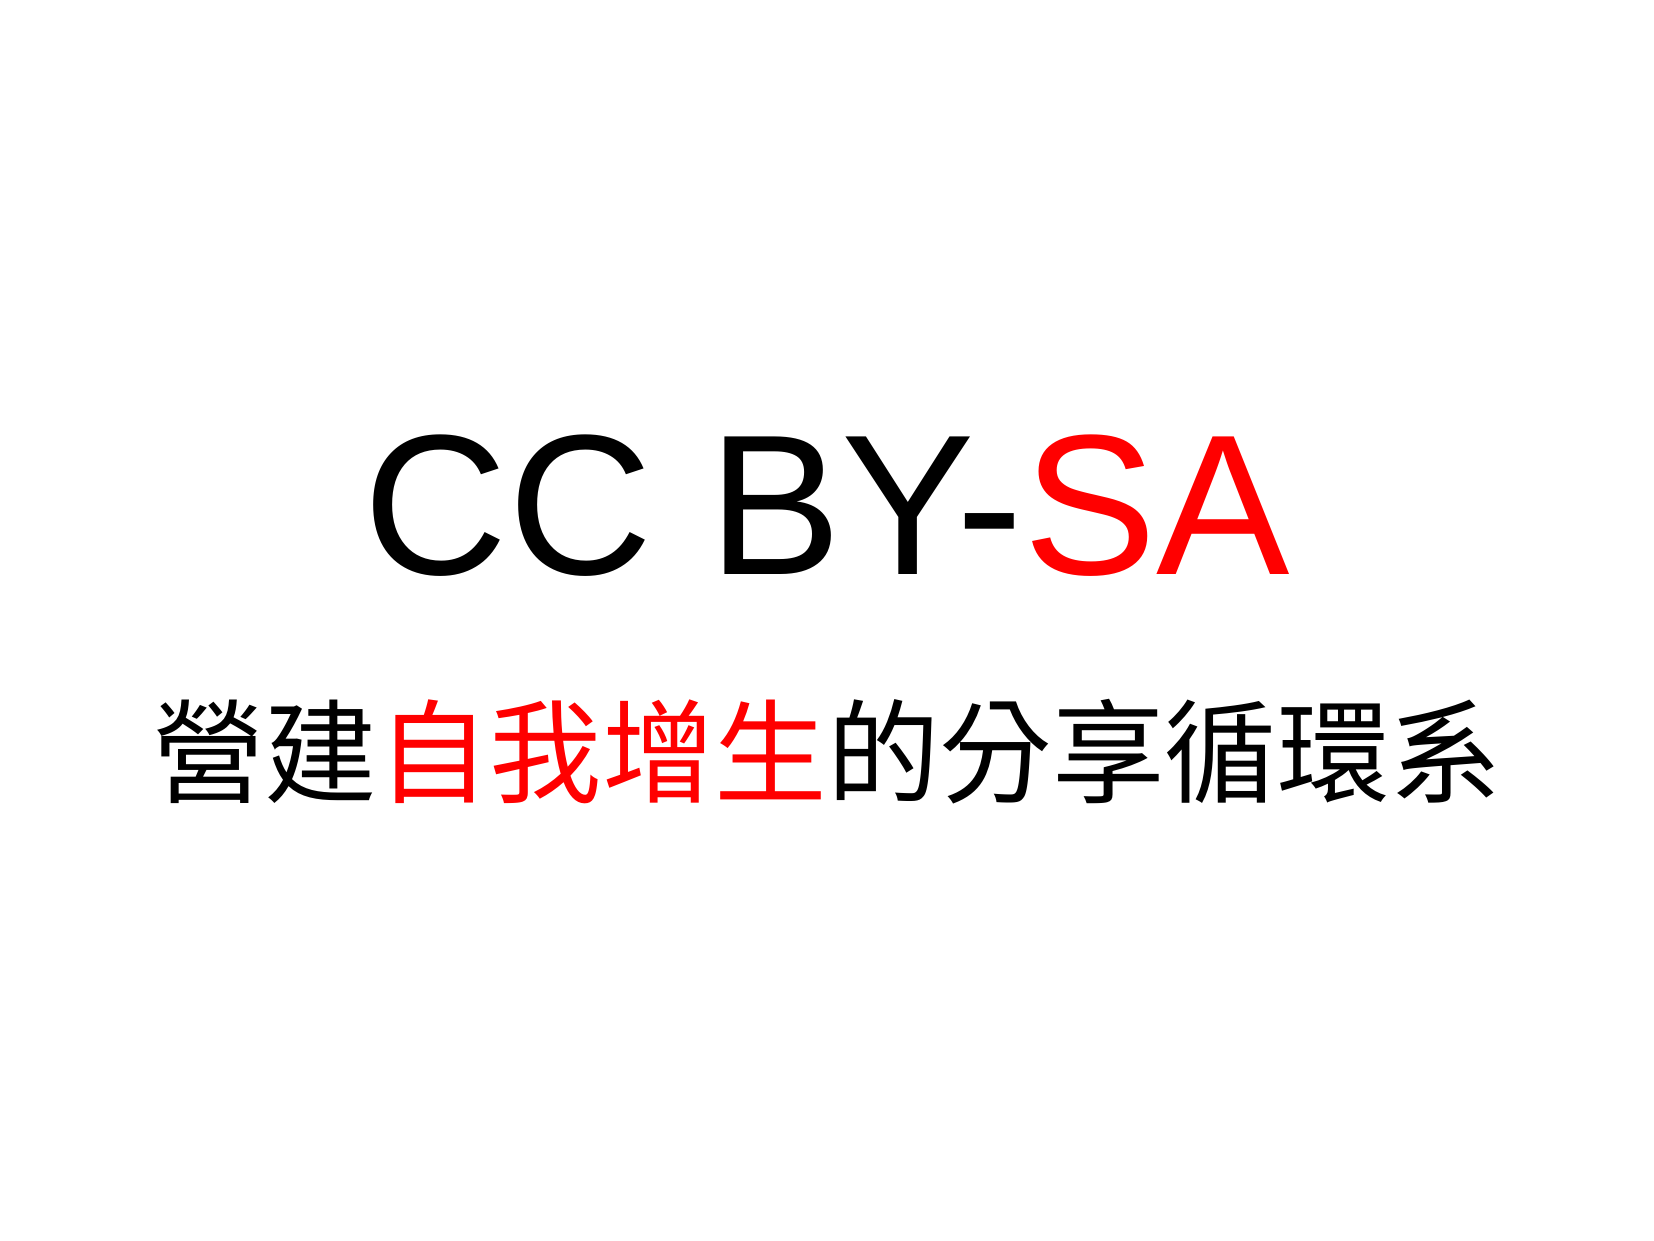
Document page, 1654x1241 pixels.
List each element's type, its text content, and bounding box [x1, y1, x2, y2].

title CC BY-SA 營建自我增生的分享循環系 [83, 324, 1572, 747]
